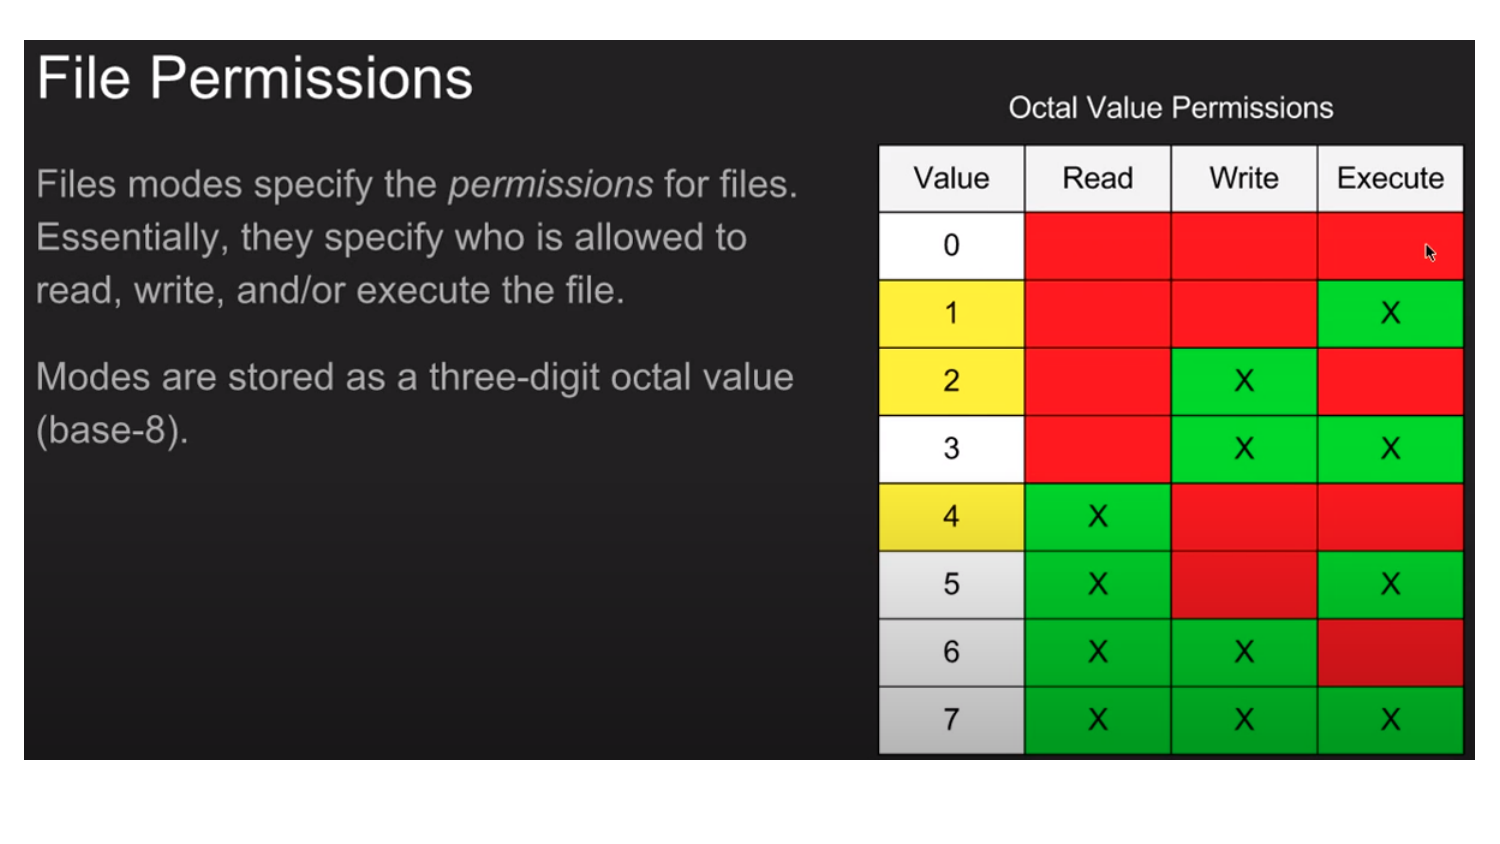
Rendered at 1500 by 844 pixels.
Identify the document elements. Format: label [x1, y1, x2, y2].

picture [24, 40, 1476, 760]
